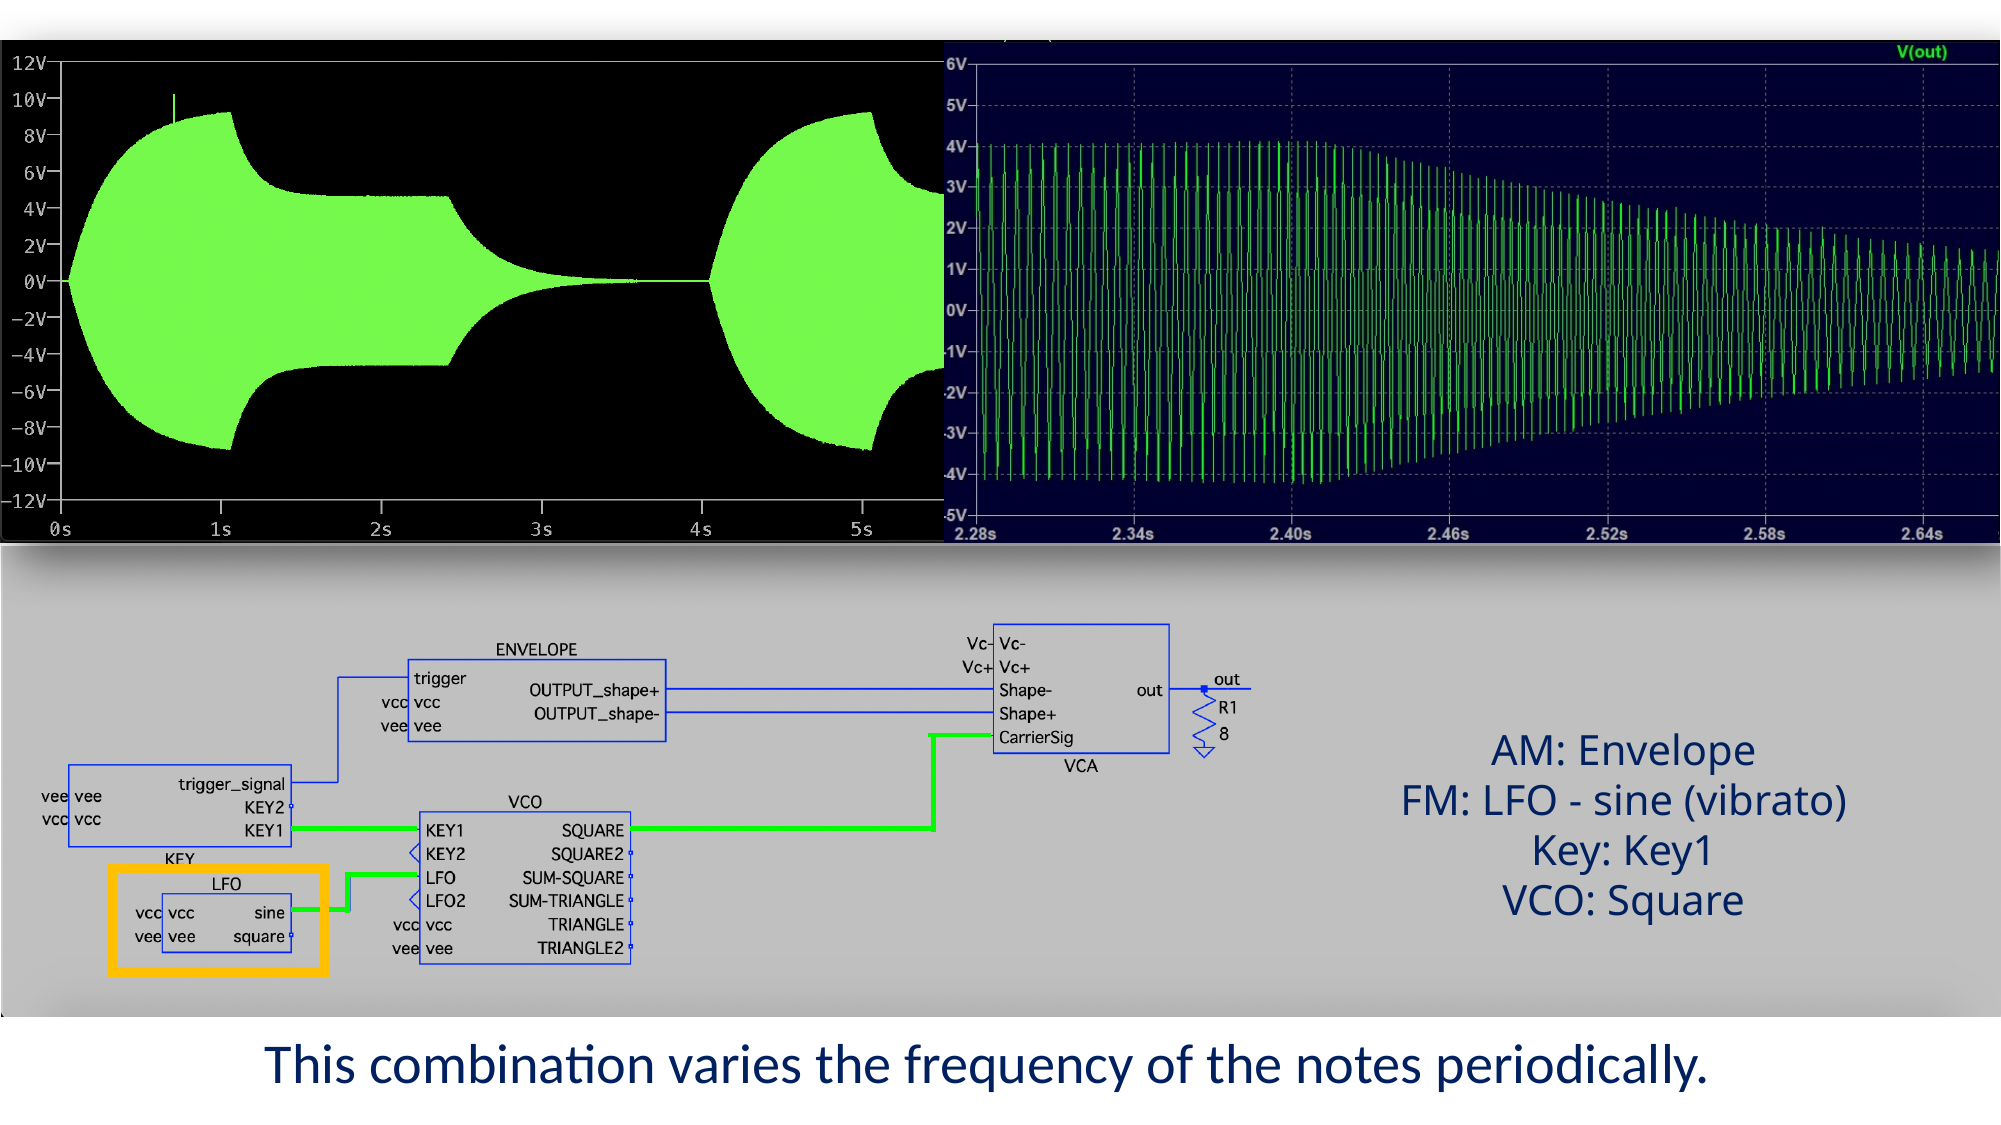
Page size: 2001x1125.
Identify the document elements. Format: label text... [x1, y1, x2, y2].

text_box This combination varies the frequency of the notes periodically. [249, 1019, 1750, 1125]
picture [1, 546, 2001, 1017]
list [0, 39, 2000, 543]
picture [944, 42, 1999, 543]
